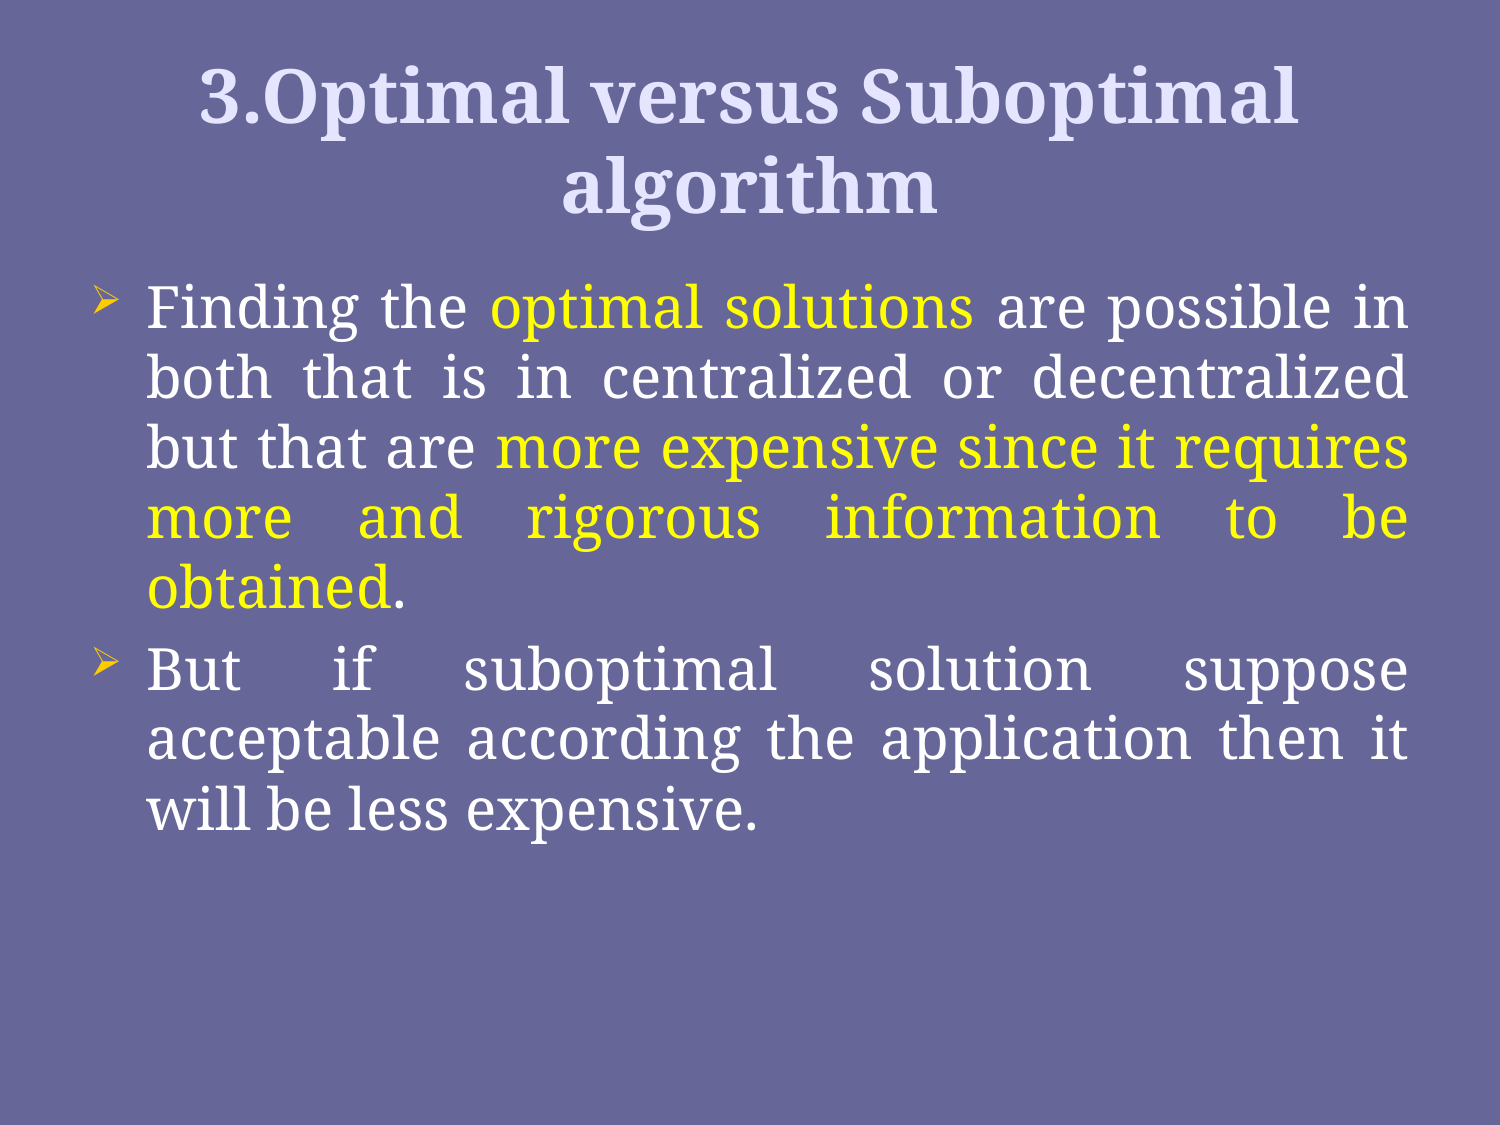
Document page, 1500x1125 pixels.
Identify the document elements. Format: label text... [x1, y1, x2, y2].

title 3.Optimal versus Suboptimal algorithm [74, 44, 1426, 233]
list Finding the optimal solutions are possible in both that is in centralized or decentralized but that are more expensive since it requires more and rigorous information to be obtained. But if suboptimal solution suppose acceptable according the application then it will be less expensive. [74, 262, 1426, 1006]
